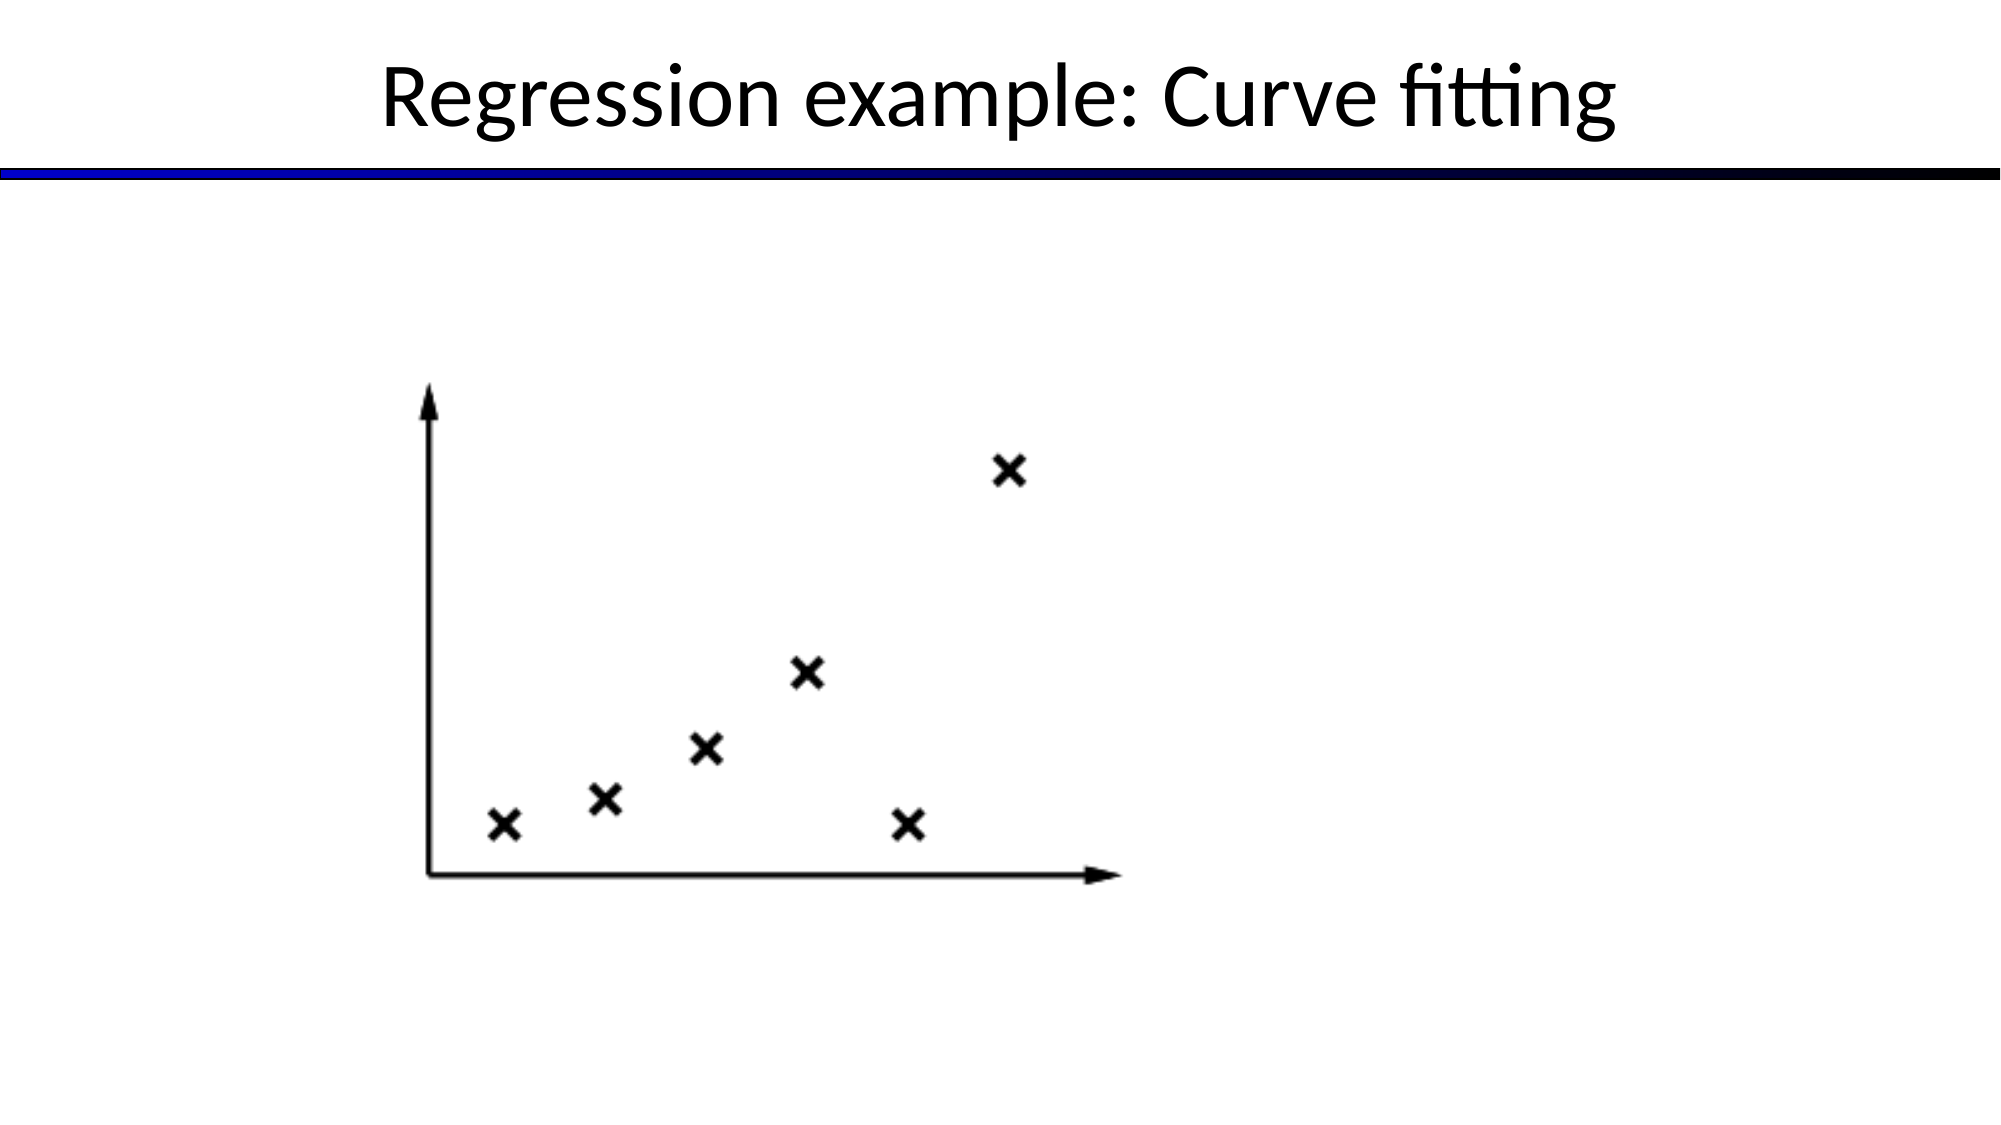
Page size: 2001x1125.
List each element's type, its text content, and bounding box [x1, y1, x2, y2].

picture [376, 309, 1158, 910]
title Regression example: Curve fitting [0, 0, 2000, 184]
